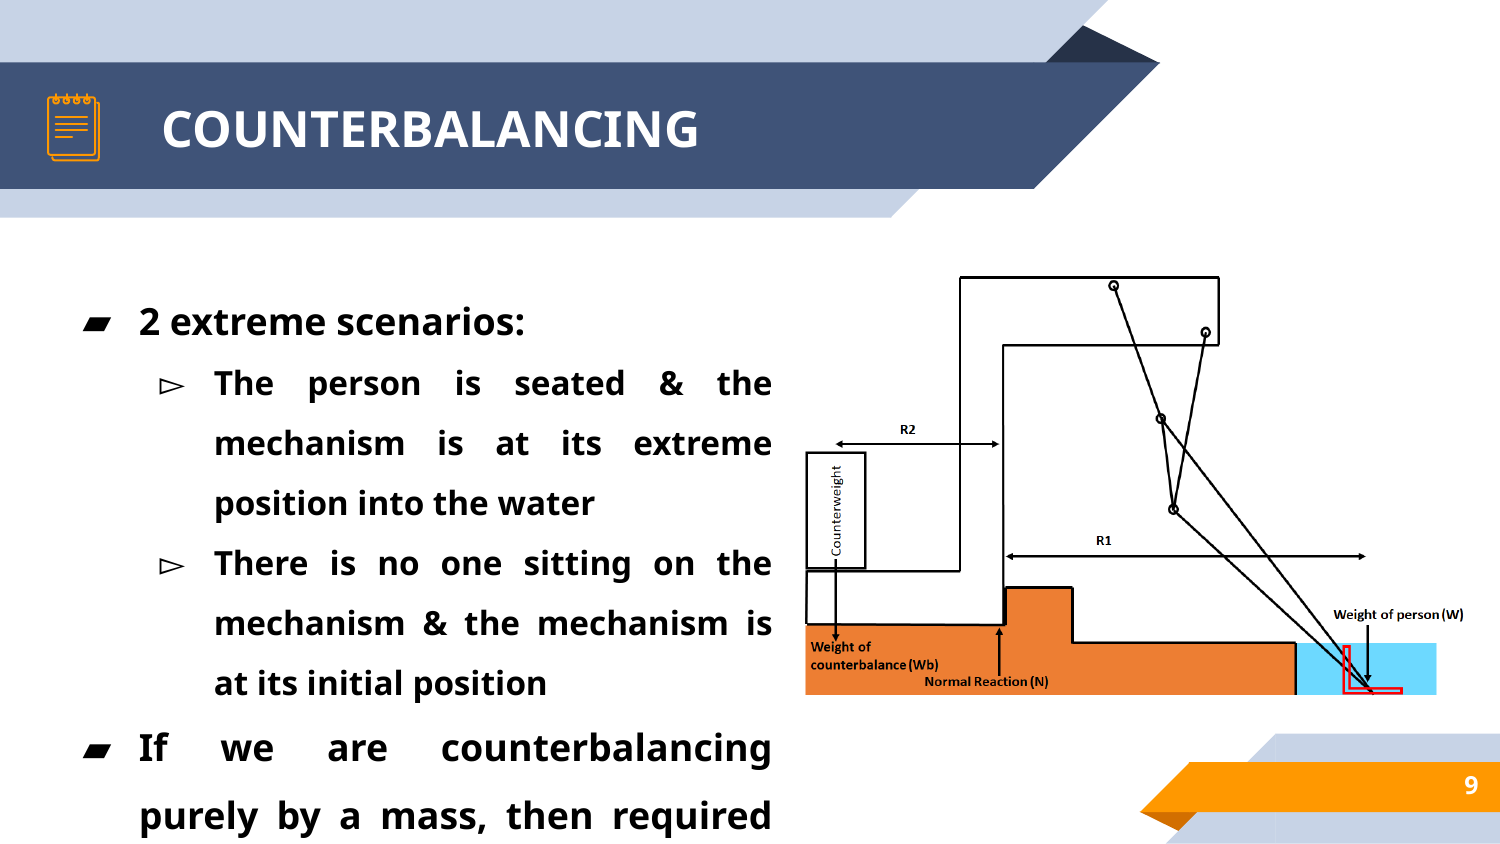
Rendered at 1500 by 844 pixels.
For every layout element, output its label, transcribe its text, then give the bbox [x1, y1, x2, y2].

slide_number 9 [1249, 760, 1494, 813]
title COUNTERBALANCING [133, 64, 997, 190]
picture [800, 276, 1476, 700]
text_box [47, 93, 100, 161]
list 2 extreme scenarios: The person is seated & the mechanism is at its extreme position into the water There is no one sitting on the mechanism & the mechanism is at its initial position If we are counterbalancing purely by a mass, then required mass = 150 kgs [48, 260, 789, 735]
